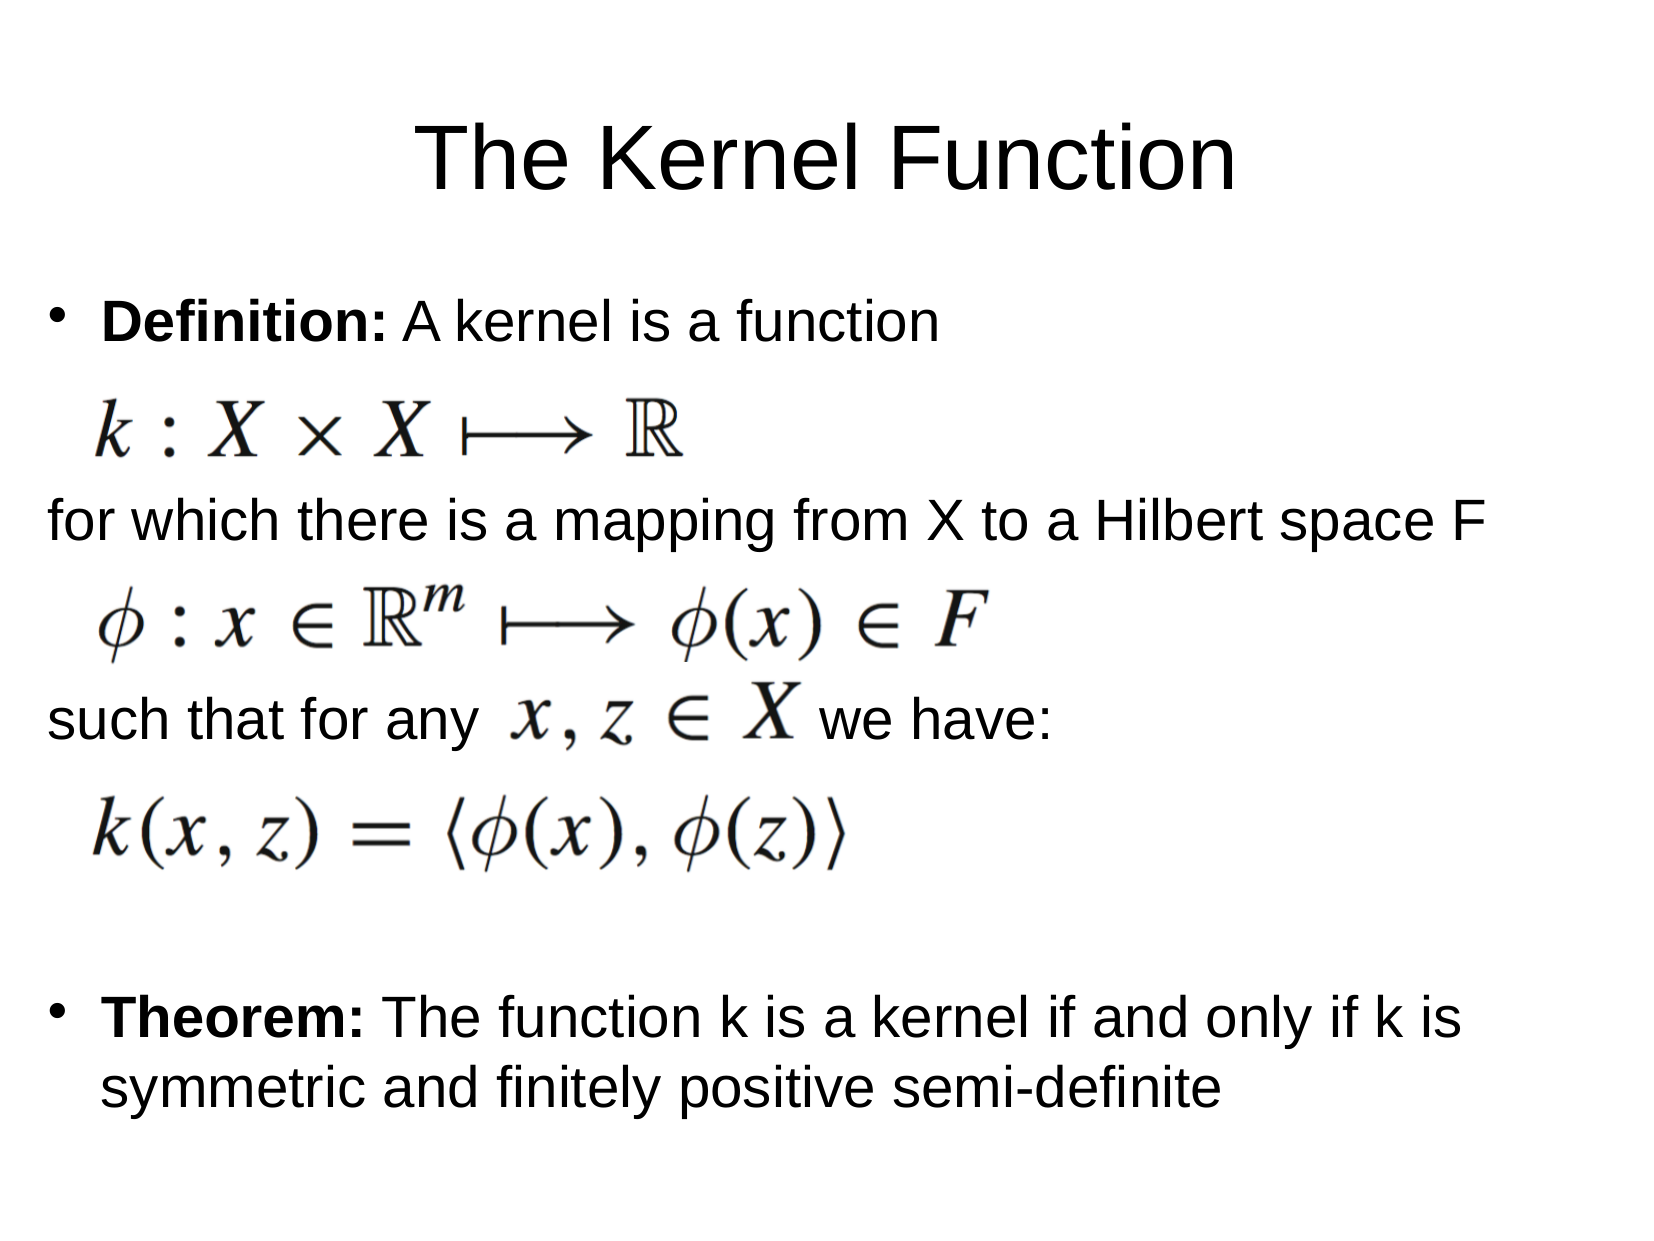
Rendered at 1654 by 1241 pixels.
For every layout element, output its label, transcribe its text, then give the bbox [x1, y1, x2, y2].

picture [71, 568, 1006, 759]
text_box The Kernel Function [82, 49, 1571, 257]
picture [86, 386, 700, 473]
picture [73, 768, 856, 890]
text_box Definition: A kernel is a function for which there is a mapping from X to a Hilbert space F such that for any we have: Theorem: The function k is a kernel if and only if k is symmetric and finitely positive semi-definite [30, 283, 1519, 1140]
